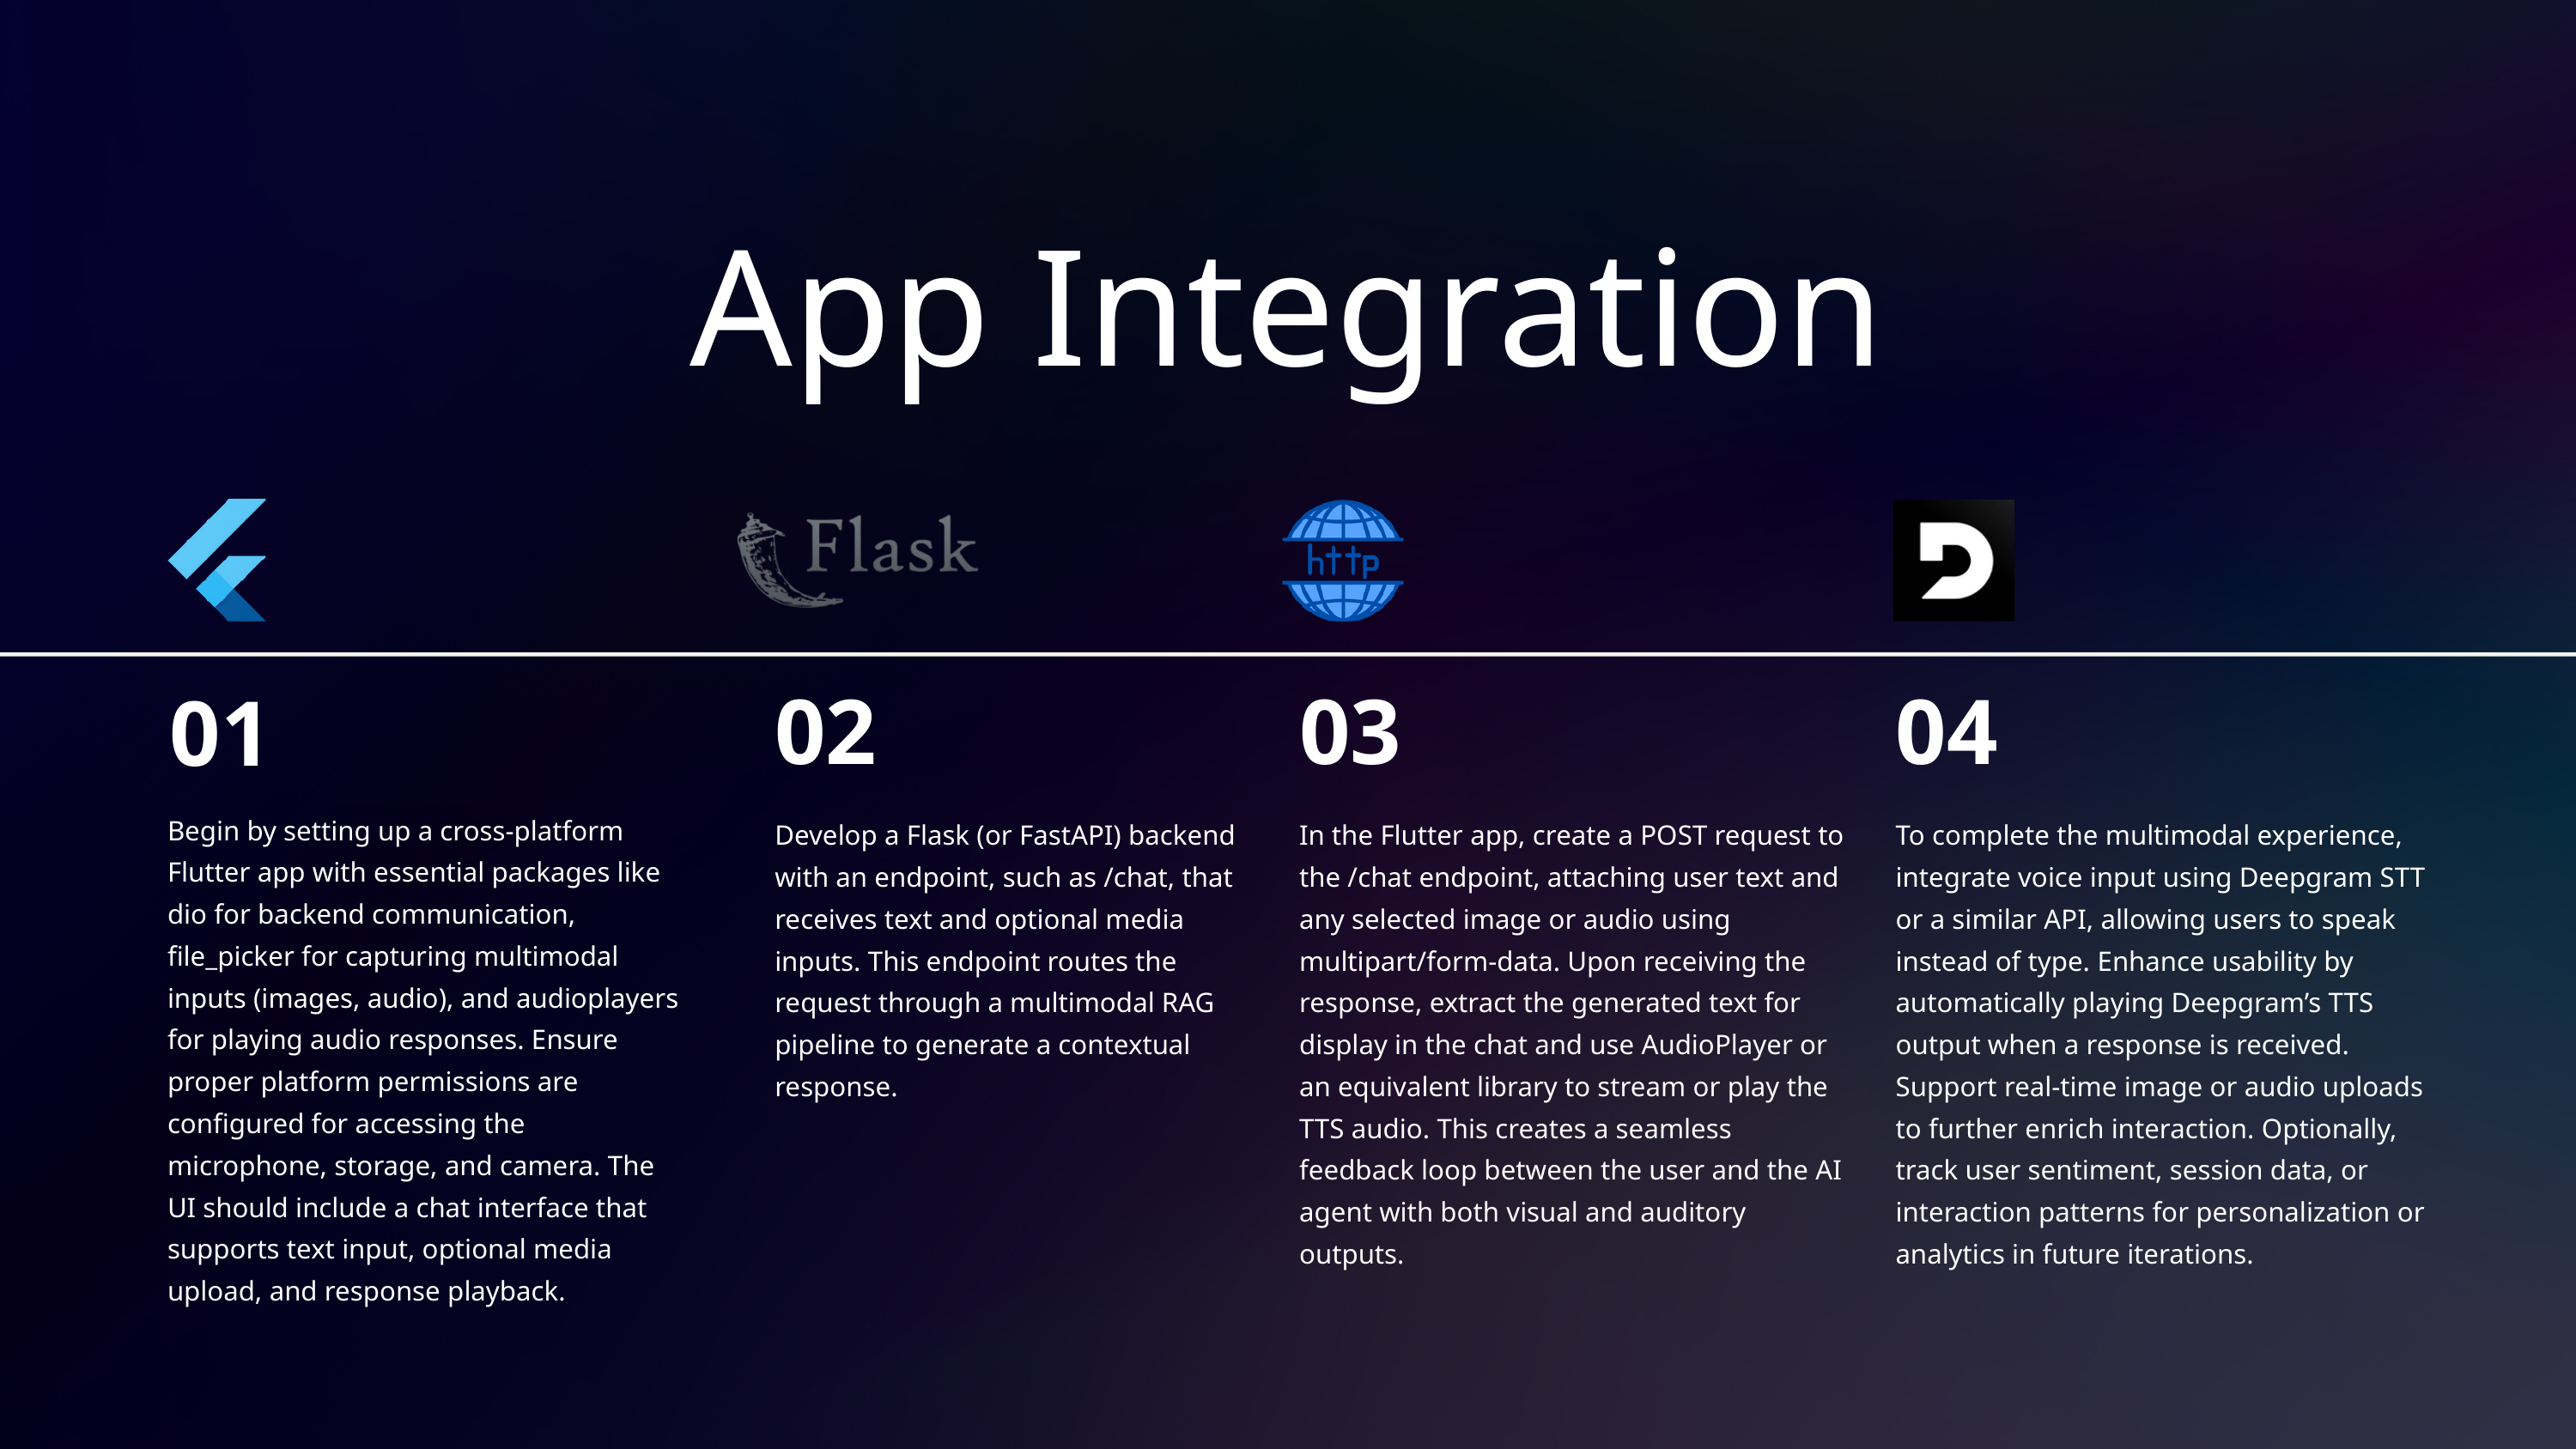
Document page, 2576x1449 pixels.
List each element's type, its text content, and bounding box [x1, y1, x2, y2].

text_box [167, 499, 266, 621]
text_box [0, 655, 2576, 1449]
text_box 03 [1299, 690, 1609, 783]
text_box Begin by setting up a cross-platform Flutter app with essential packages like dio for backend communication, file_picker for capturing multimodal inputs (images, audio), and audioplayers for playing audio responses. Ensure proper platform permissions are configured for accessing the microphone, storage, and camera. The UI should include a chat interface that supports text input, optional media upload, and response playback. [167, 803, 687, 1349]
text_box 04 [1895, 690, 2206, 783]
text_box [1893, 500, 2015, 621]
text_box 02 [775, 690, 1084, 783]
text_box [1282, 500, 1404, 621]
text_box 01 [169, 692, 480, 785]
text_box [737, 439, 980, 682]
text_box [0, 0, 2576, 654]
text_box To complete the multimodal experience, integrate voice input using Deepgram STT or a similar API, allowing users to speak instead of type. Enhance usability by automatically playing Deepgram’s TTS output when a response is received. Support real-time image or audio uploads to further enrich interaction. Optionally, track user sentiment, session data, or interaction patterns for personalization or analytics in future iterations. [1895, 809, 2438, 1312]
text_box App Integration [387, 241, 2189, 398]
text_box Develop a Flask (or FastAPI) backend with an endpoint, such as /chat, that receives text and optional media inputs. This endpoint routes the request through a multimodal RAG pipeline to generate a contextual response. [775, 809, 1257, 1102]
text_box In the Flutter app, create a POST request to the /chat endpoint, attaching user text and any selected image or audio using multipart/form-data. Upon receiving the response, extract the generated text for display in the chat and use AudioPlayer or an equivalent library to stream or play the TTS audio. This creates a seamless feedback loop between the user and the AI agent with both visual and auditory outputs. [1299, 809, 1850, 1312]
